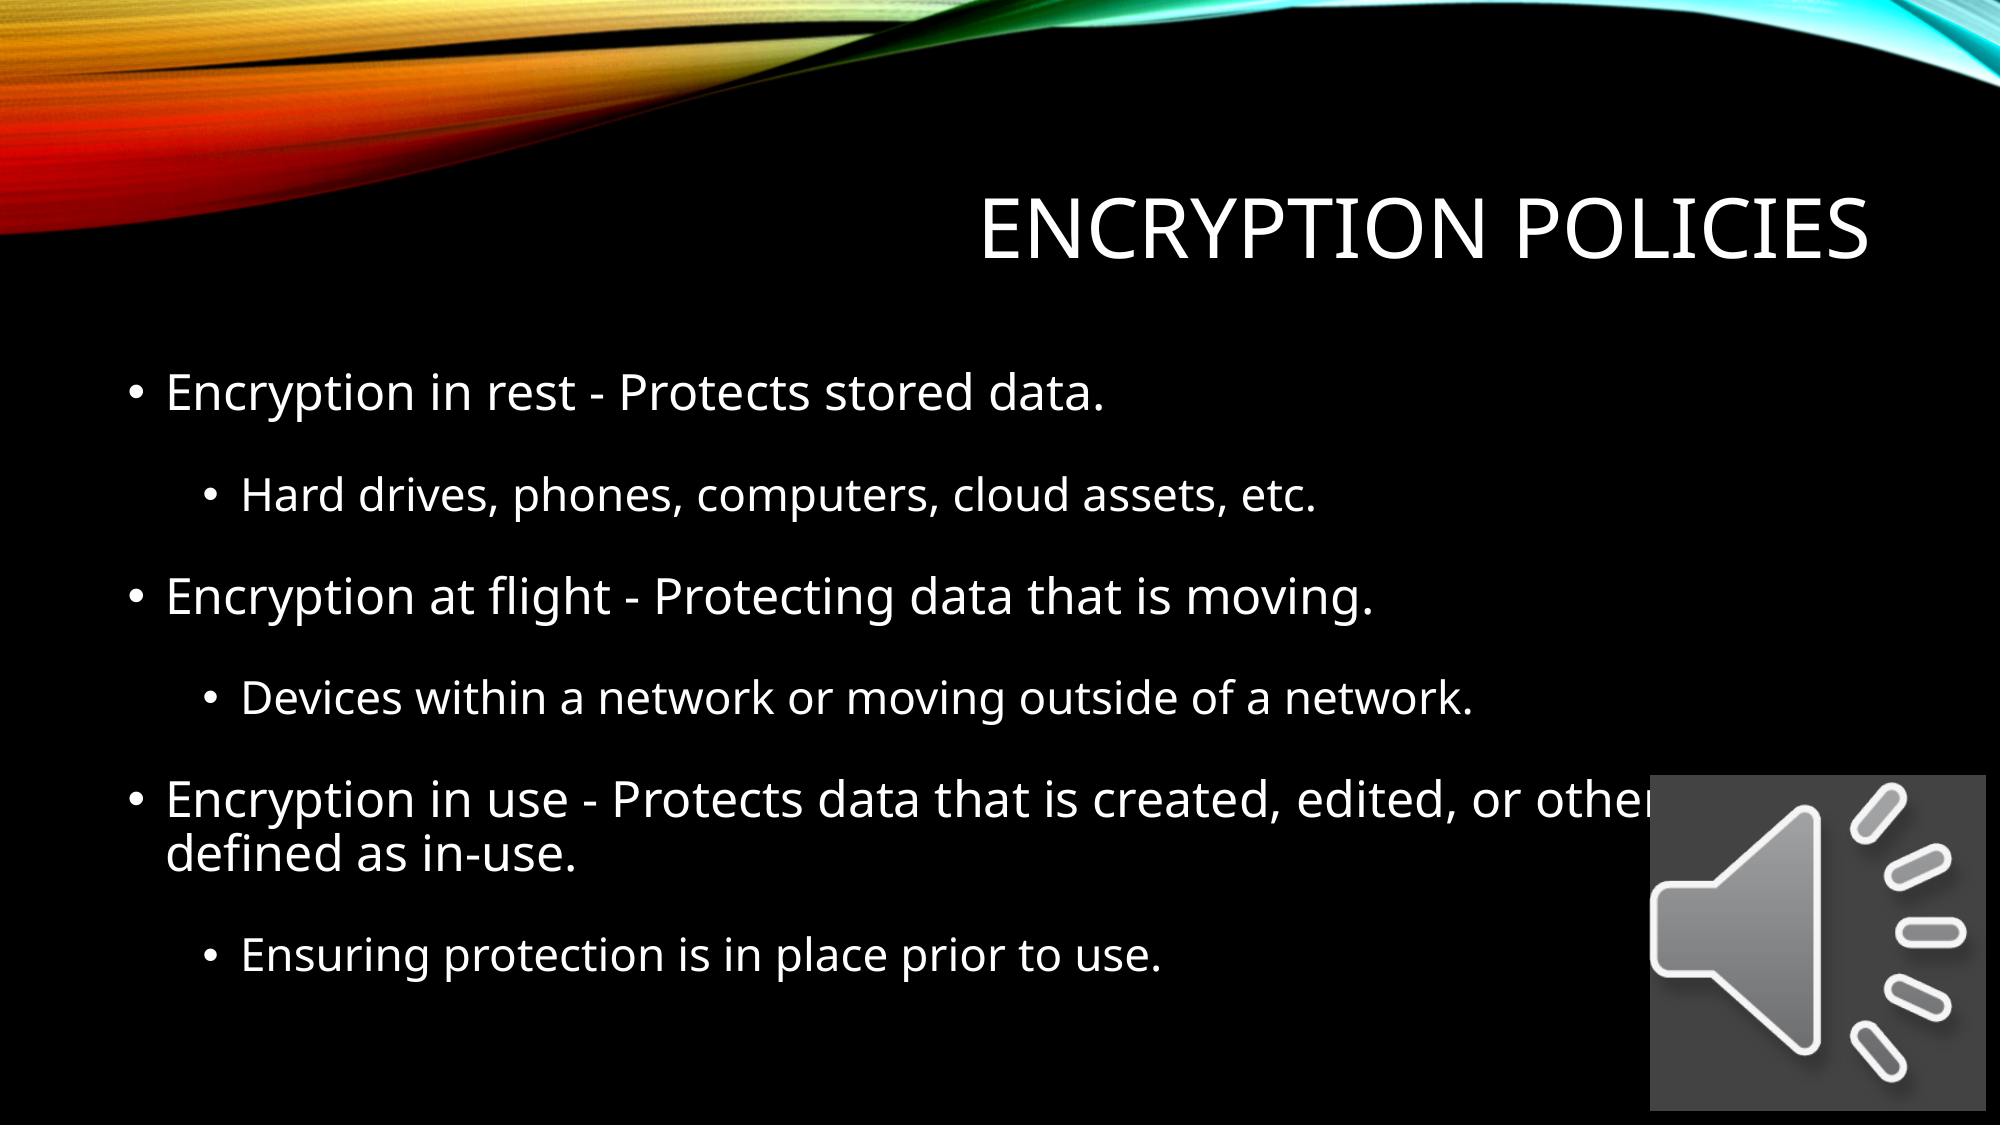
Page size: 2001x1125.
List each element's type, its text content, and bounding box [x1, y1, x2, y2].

picture [0, 0, 2000, 237]
list Encryption in rest - Protects stored data. Hard drives, phones, computers, cloud assets, etc. Encryption at flight - Protecting data that is moving. Devices within a network or moving outside of a network. Encryption in use - Protects data that is created, edited, or otherwise defined as in-use. Ensuring protection is in place prior to use. [112, 360, 1888, 1021]
title ENCRYPTION POLICIES [474, 125, 1888, 338]
picture [1648, 773, 1987, 1112]
